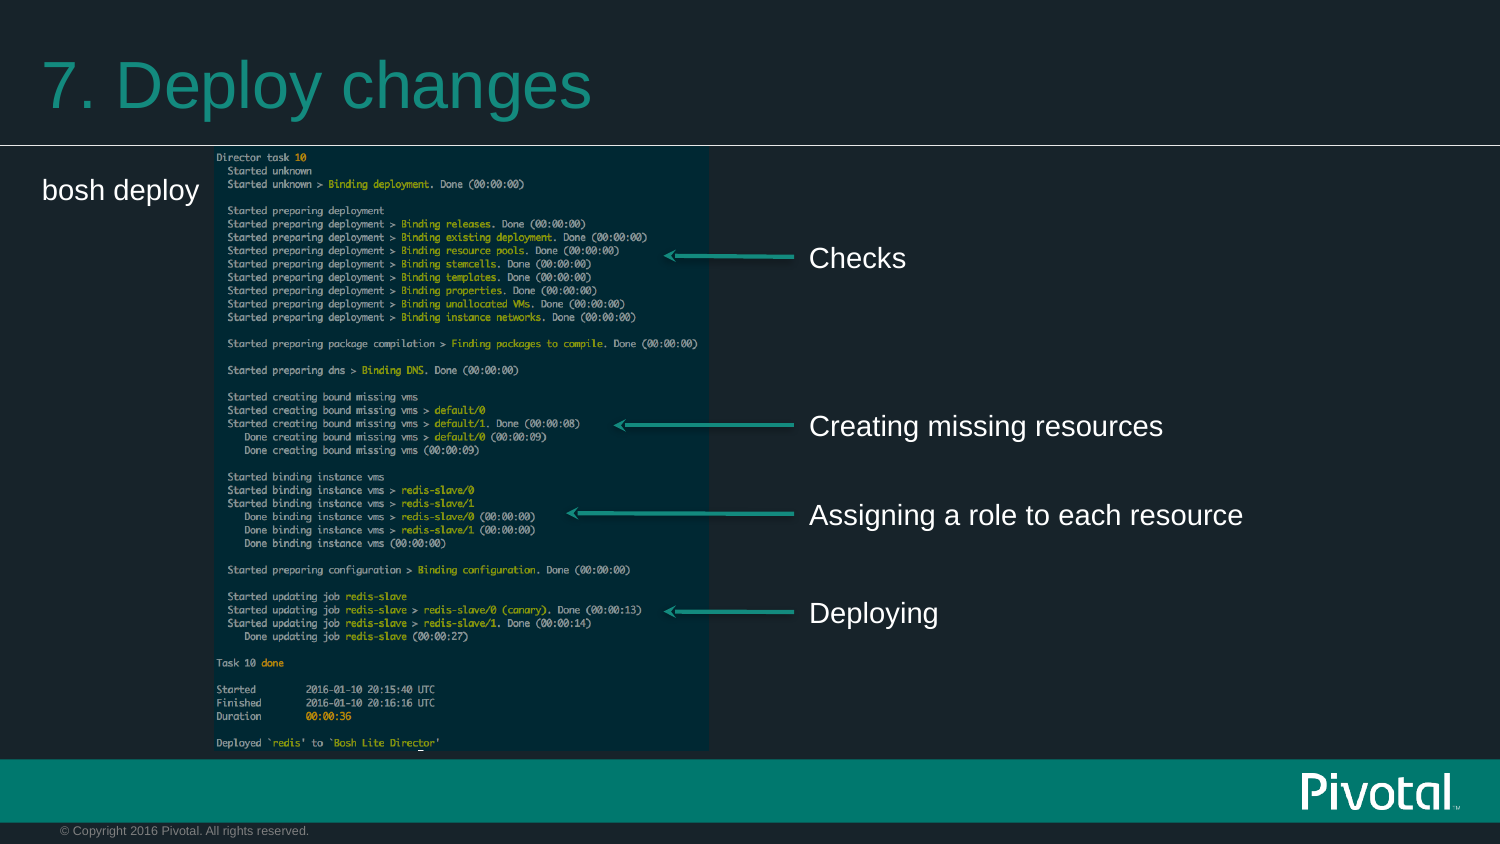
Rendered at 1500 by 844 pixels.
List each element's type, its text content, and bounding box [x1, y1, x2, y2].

picture [463, 446, 469, 454]
picture [357, 420, 365, 426]
picture [361, 276, 374, 281]
picture [614, 234, 625, 241]
picture [452, 276, 465, 282]
picture [581, 567, 590, 573]
picture [1302, 773, 1460, 810]
picture [491, 180, 502, 188]
picture [221, 742, 229, 747]
picture [391, 369, 400, 375]
picture [503, 366, 513, 374]
picture [542, 619, 552, 627]
title 7. Deploy changes [26, 52, 1461, 113]
picture [310, 686, 317, 692]
text_box Checks [794, 231, 923, 283]
picture [536, 221, 545, 227]
picture [333, 249, 341, 255]
picture [575, 261, 585, 267]
picture [529, 236, 551, 241]
picture [361, 289, 374, 293]
picture [402, 686, 412, 693]
picture [514, 301, 526, 306]
picture [525, 343, 534, 349]
picture [458, 263, 470, 267]
picture [403, 436, 414, 440]
picture [609, 301, 618, 307]
picture [372, 542, 383, 546]
picture [547, 420, 557, 426]
picture [566, 508, 710, 512]
picture [531, 420, 541, 427]
picture [464, 234, 473, 241]
picture [545, 261, 552, 267]
picture [668, 607, 710, 611]
picture [226, 660, 237, 666]
picture [411, 367, 420, 373]
picture [564, 420, 574, 426]
picture [486, 366, 496, 374]
picture [547, 287, 557, 293]
text_box Assigning a role to each resource [794, 488, 1262, 540]
picture [620, 313, 629, 321]
text_box Creating missing resources [794, 400, 1182, 451]
picture [553, 221, 562, 227]
picture [333, 263, 341, 268]
picture [603, 313, 613, 321]
picture [361, 263, 374, 267]
picture [403, 422, 416, 426]
picture [361, 183, 367, 190]
picture [523, 527, 530, 533]
picture [333, 276, 342, 282]
picture [333, 369, 344, 374]
picture [592, 607, 601, 613]
picture [661, 256, 710, 267]
picture [631, 233, 641, 241]
picture [447, 446, 457, 454]
picture [581, 287, 591, 294]
picture [661, 609, 710, 621]
picture [497, 434, 506, 440]
picture [445, 369, 456, 374]
picture [361, 316, 374, 321]
picture [498, 234, 510, 242]
picture [333, 236, 342, 242]
picture [479, 406, 485, 414]
picture [469, 367, 479, 373]
picture [377, 181, 387, 188]
picture [575, 273, 585, 281]
picture [564, 287, 574, 294]
picture [403, 449, 417, 454]
picture [333, 316, 342, 322]
picture [663, 251, 710, 255]
picture [573, 221, 580, 227]
picture [372, 489, 383, 493]
picture [282, 167, 290, 174]
picture [558, 274, 569, 281]
picture [603, 247, 613, 253]
picture [472, 223, 484, 227]
picture [558, 619, 569, 627]
picture [333, 223, 341, 229]
picture [324, 712, 334, 720]
picture [305, 542, 311, 549]
picture [508, 180, 518, 188]
picture [435, 633, 446, 640]
picture [333, 210, 341, 215]
picture [486, 527, 495, 533]
picture [403, 396, 417, 400]
picture [305, 529, 311, 536]
picture [400, 183, 419, 188]
picture [335, 700, 343, 706]
picture [430, 540, 440, 546]
picture [372, 529, 383, 533]
picture [542, 273, 552, 281]
picture [475, 180, 485, 188]
picture [419, 632, 429, 640]
picture [329, 303, 341, 308]
picture [586, 313, 597, 321]
picture [575, 301, 585, 306]
picture [403, 409, 417, 414]
picture [430, 236, 439, 242]
picture [361, 223, 374, 227]
picture [333, 289, 341, 295]
picture [564, 514, 710, 522]
picture [430, 446, 439, 453]
picture [396, 539, 406, 547]
picture [282, 180, 290, 187]
picture [570, 247, 580, 254]
picture [598, 233, 608, 241]
picture [609, 607, 618, 613]
picture [648, 341, 656, 347]
picture [361, 236, 383, 241]
picture [413, 540, 423, 547]
text_box Deploying [794, 586, 956, 638]
picture [484, 236, 490, 243]
picture [601, 567, 608, 573]
picture [592, 301, 601, 307]
list bosh deploy [26, 156, 208, 232]
picture [611, 420, 710, 434]
picture [307, 712, 316, 720]
picture [586, 247, 597, 254]
picture [305, 489, 311, 496]
picture [472, 622, 486, 627]
